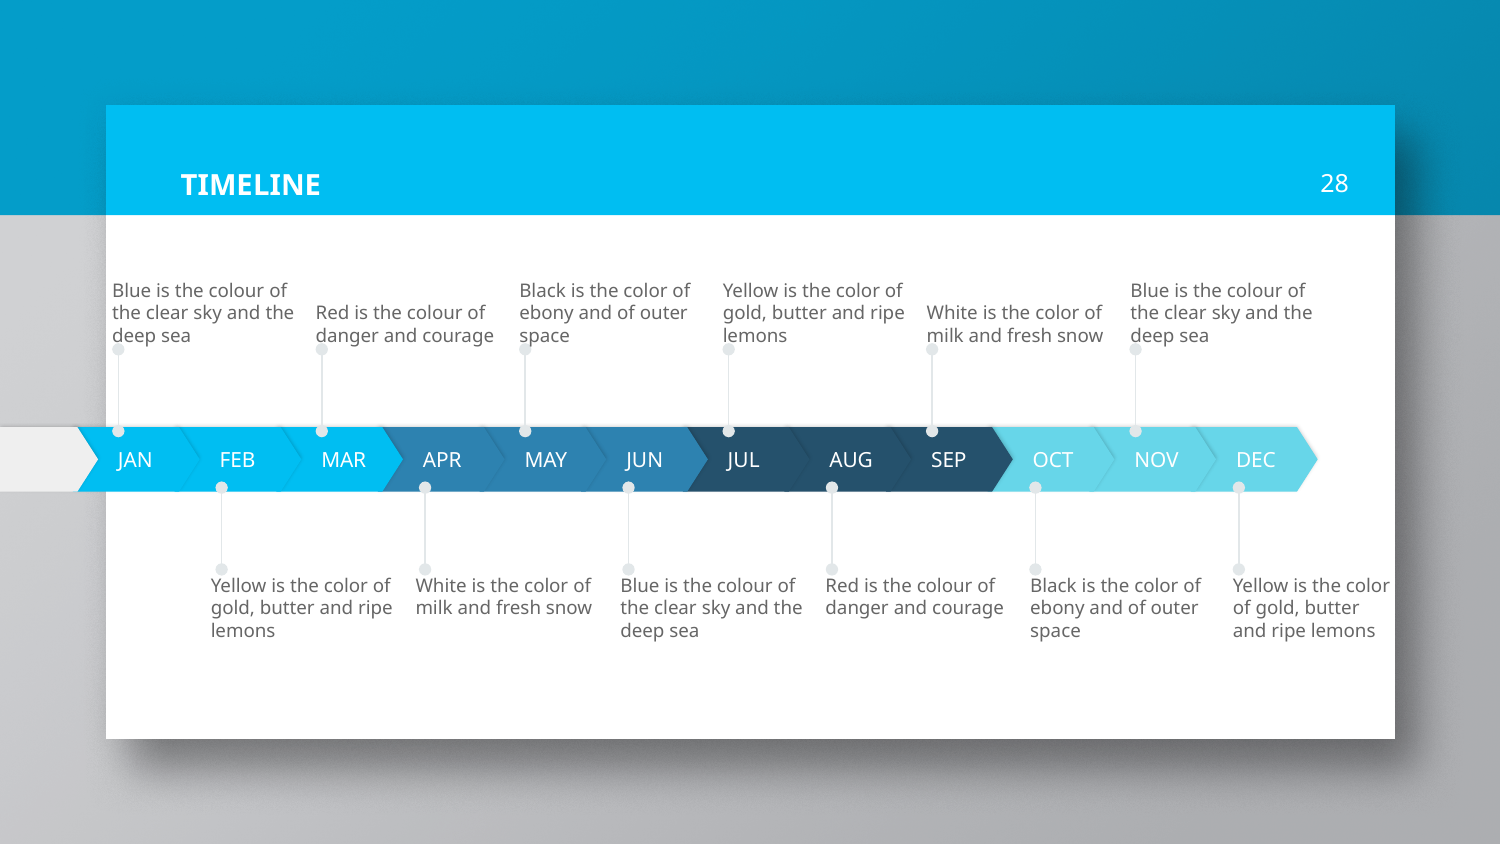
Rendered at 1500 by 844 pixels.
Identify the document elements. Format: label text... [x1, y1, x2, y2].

picture [0, 216, 1500, 844]
title TIMELINE [165, 106, 1273, 217]
text_box SEP [894, 427, 1013, 492]
text_box APR [386, 427, 505, 492]
text_box Black is the color of ebony and of outer space [519, 258, 712, 346]
text_box JUL [691, 427, 810, 492]
text_box JAN [81, 427, 200, 492]
text_box DEC [1199, 427, 1318, 492]
text_box OCT [996, 427, 1115, 492]
slide_number ‹#› [1273, 106, 1364, 217]
text_box Blue is the colour of the clear sky and the deep sea [620, 573, 813, 661]
text_box White is the color of milk and fresh snow [926, 258, 1120, 346]
text_box JUN [589, 427, 708, 492]
text_box Red is the colour of danger and courage [825, 573, 1018, 661]
text_box MAY [488, 427, 607, 492]
text_box Yellow is the color of gold, butter and ripe lemons [1233, 573, 1393, 661]
text_box FEB [183, 427, 302, 492]
text_box [0, 427, 99, 492]
text_box Yellow is the color of gold, butter and ripe lemons [723, 258, 916, 346]
text_box AUG [792, 427, 912, 492]
text_box Yellow is the color of gold, butter and ripe lemons [210, 573, 404, 661]
text_box Blue is the colour of the clear sky and the deep sea [112, 258, 305, 346]
text_box NOV [1097, 427, 1217, 492]
text_box Black is the color of ebony and of outer space [1030, 573, 1223, 661]
text_box Blue is the colour of the clear sky and the deep sea [1130, 258, 1323, 346]
text_box MAR [284, 427, 403, 492]
text_box White is the color of milk and fresh snow [415, 573, 609, 661]
text_box Red is the colour of danger and courage [315, 258, 509, 346]
